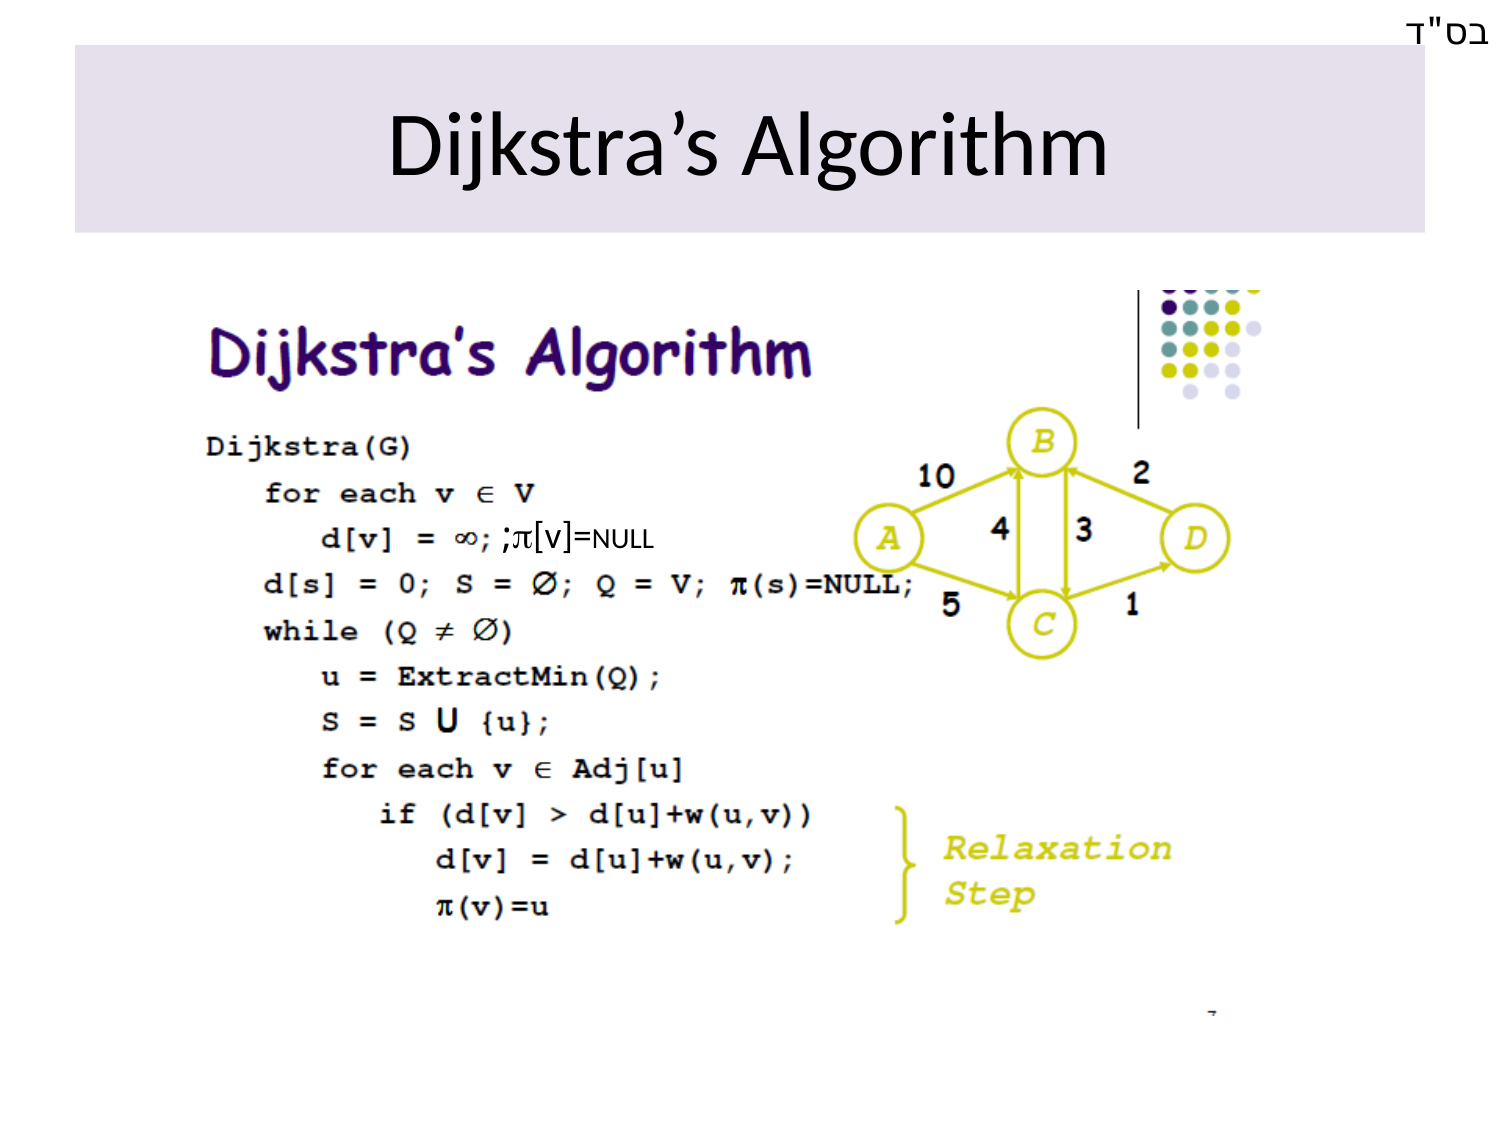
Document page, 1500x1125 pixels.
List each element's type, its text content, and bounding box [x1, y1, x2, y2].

title Dijkstra’s Algorithm [75, 45, 1425, 233]
picture [135, 290, 1274, 1017]
